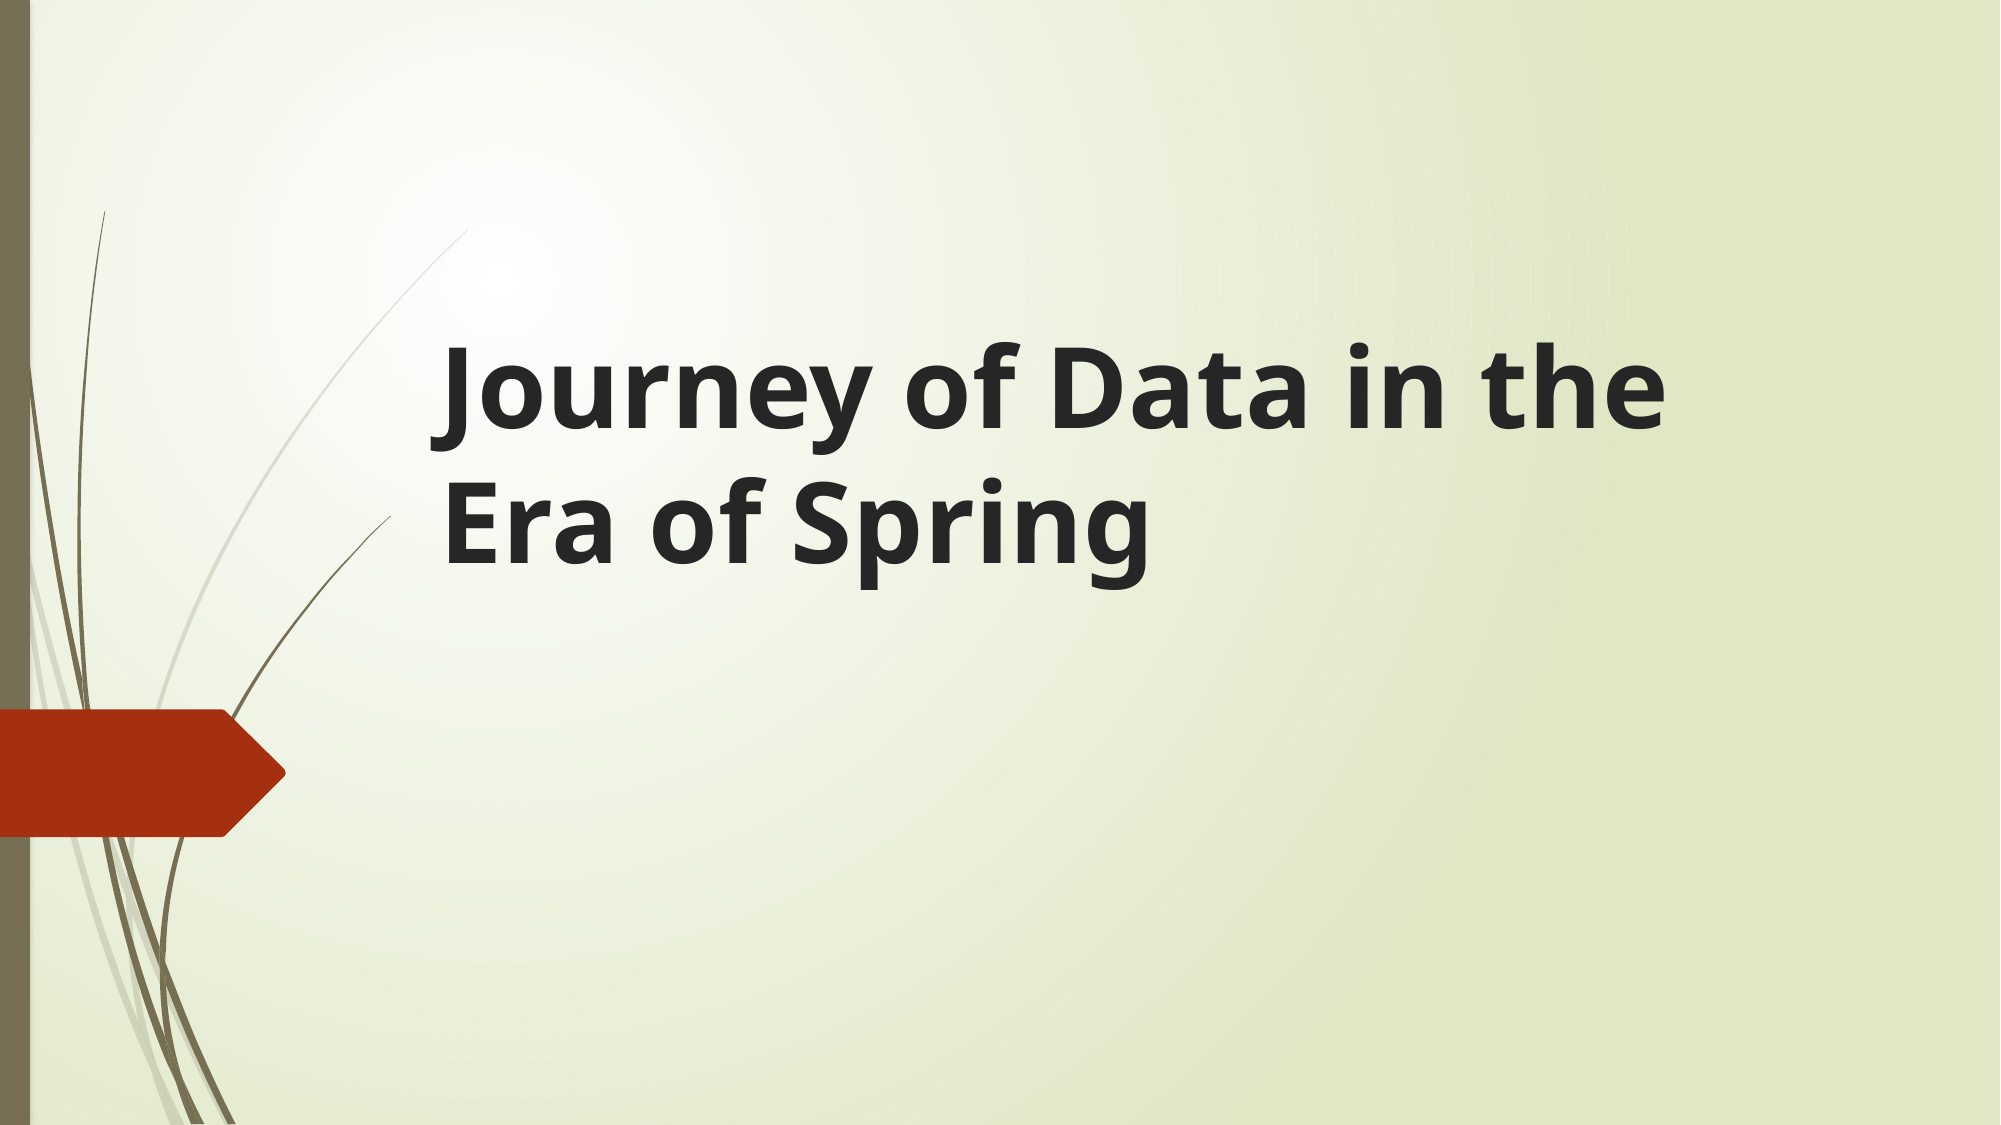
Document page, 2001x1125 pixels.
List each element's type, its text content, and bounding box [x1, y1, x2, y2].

title Journey of Data in the Era of Spring [424, 222, 1888, 594]
